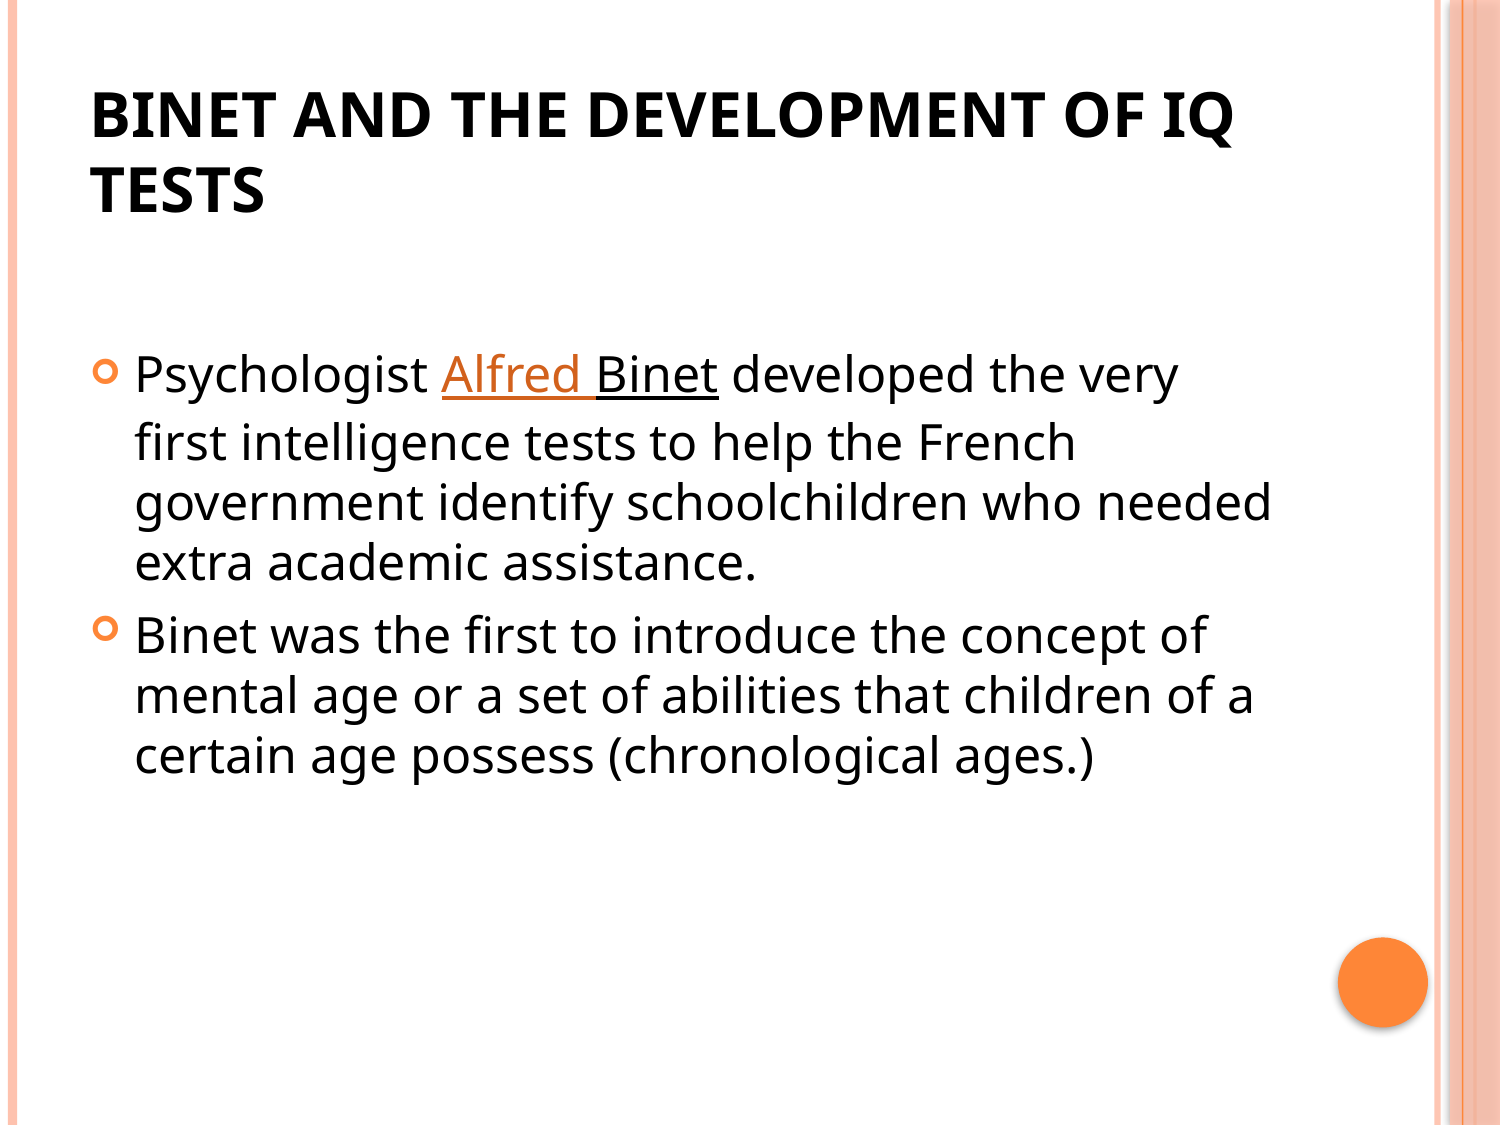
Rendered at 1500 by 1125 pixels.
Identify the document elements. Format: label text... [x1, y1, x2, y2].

list Psychologist Alfred Binet developed the very first intelligence tests to help the French government identify schoolchildren who needed extra academic assistance. Binet was the first to introduce the concept of mental age or a set of abilities that children of a certain age possess (chronological ages.) [75, 262, 1300, 1062]
title BINET AND THE DEVELOPMENT OF IQ TESTS [75, 45, 1300, 233]
